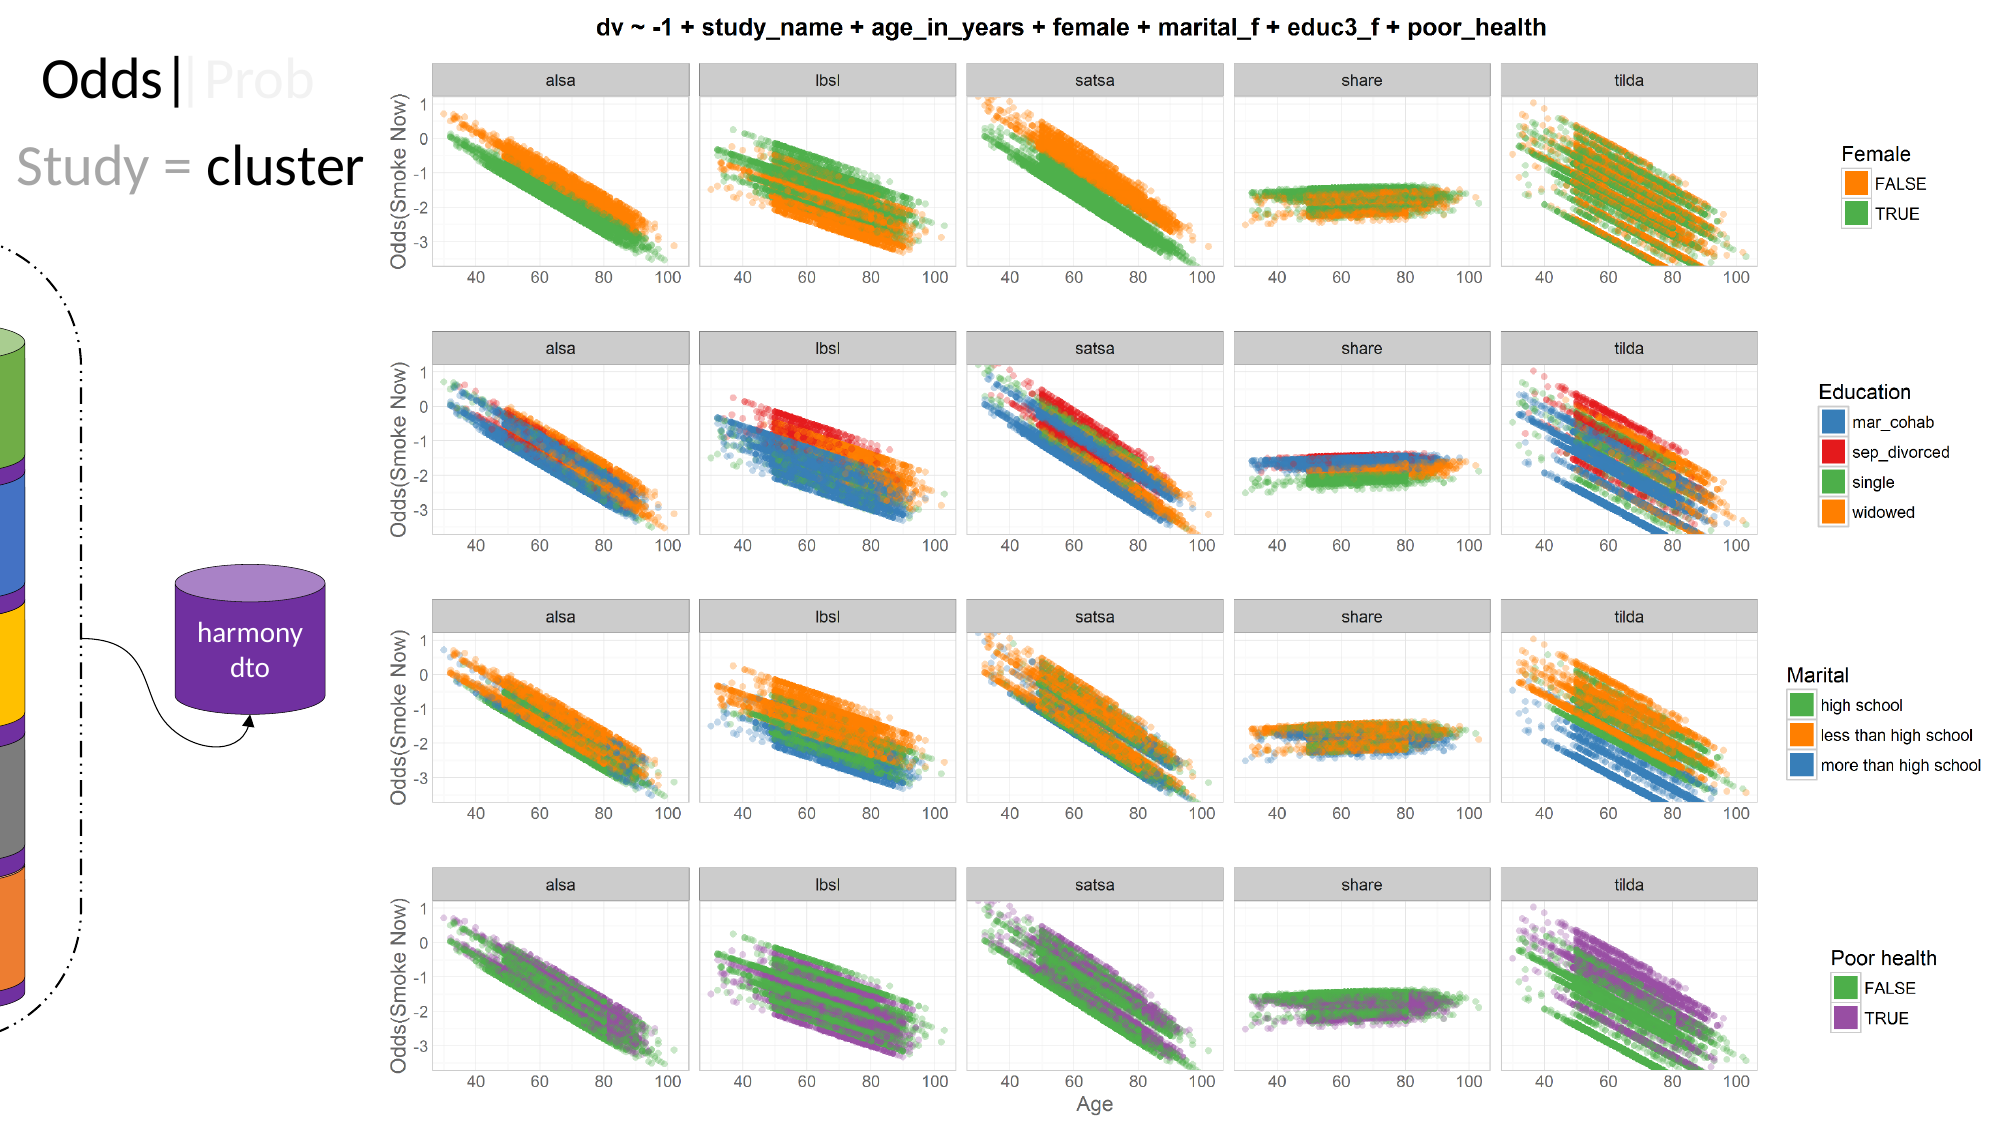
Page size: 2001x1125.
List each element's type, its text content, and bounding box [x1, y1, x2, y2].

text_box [24, 32, 331, 119]
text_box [0, 323, 25, 1011]
picture [374, 0, 2000, 1125]
text_box [0, 321, 83, 1033]
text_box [0, 119, 382, 206]
text_box harmony dto [174, 563, 327, 716]
text_box dto [0, 236, 76, 321]
